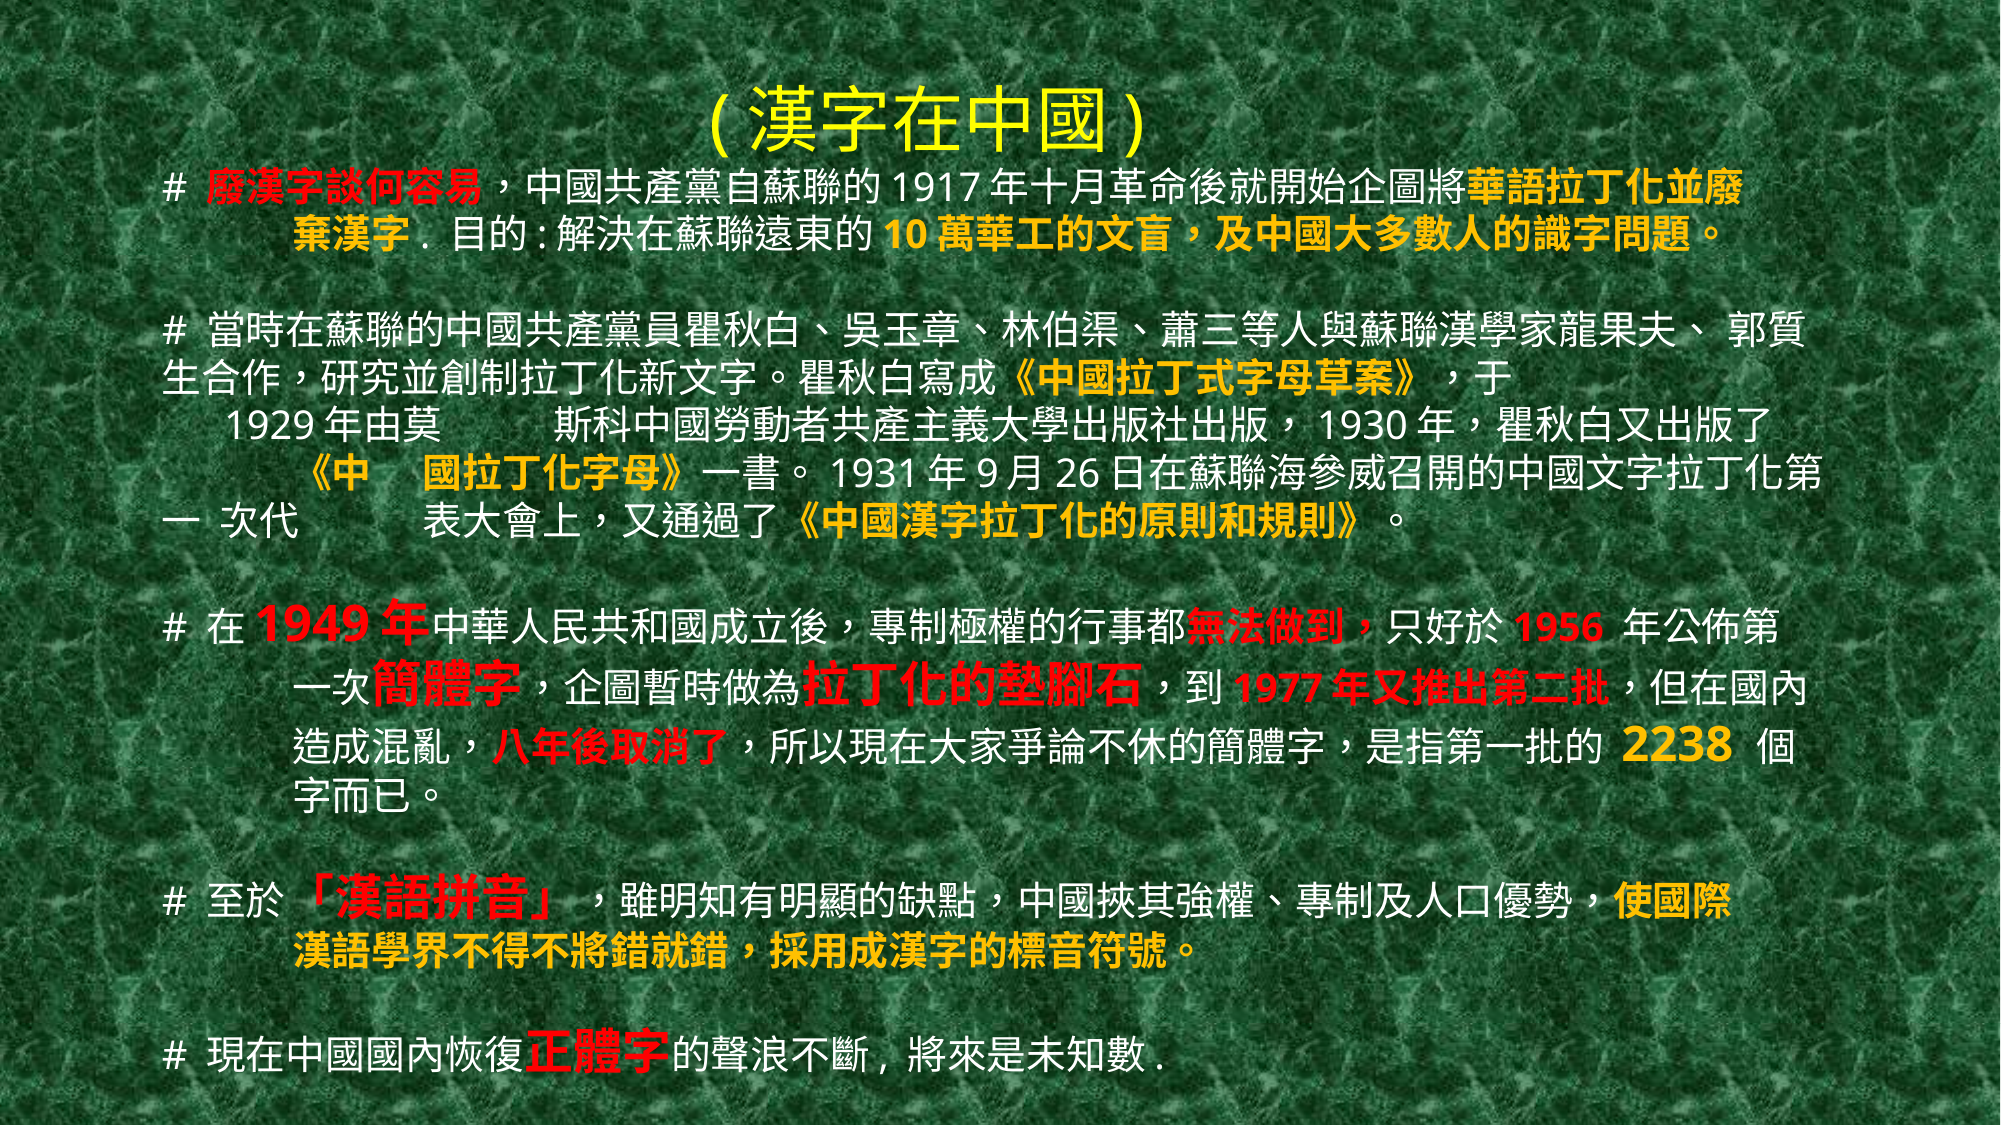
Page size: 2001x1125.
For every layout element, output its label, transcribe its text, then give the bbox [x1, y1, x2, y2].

title (漢字在中國) # 廢漢字談何容易，中國共產黨自蘇聯的1917年十月革命後就開始企圖將華語拉丁化並廢 棄漢字. 目的:解決在蘇聯遠東的10萬華工的文盲，及中國大多數人的識字問題。 # 當時在蘇聯的中國共產黨員瞿秋白、吳玉章、林伯渠、蕭三等人與蘇聯漢學家龍果夫、 郭質生合作，研究並創制拉丁化新文字。瞿秋白寫成《中國拉丁式字母草案》，于 1929年由莫 斯科中國勞動者共產主義大學出版社出版，1930年，瞿秋白又出版了 《中 國拉丁化字母》一書。1931年9月26日在蘇聯海參威召開的中國文字拉丁化第一 次代 表大會上，又通過了《中國漢字拉丁化的原則和規則》。 # 在1949年中華人民共和國成立後，專制極權的行事都無法做到，只好於1956 年公佈第 一次簡體字，企圖暫時做為拉丁化的墊腳石，到1977年又推出第二批，但在國內 造成混亂，八年後取消了，所以現在大家爭論不休的簡體字，是指第一批的 2238 個 字而已。 # 至於「漢語拼音」，雖明知有明顯的缺點，中國挾其強權、專制及人口優勢，使國際 漢語學界不得不將錯就錯，採用成漢字的標音符號。 # 現在中國國內恢復正體字的聲浪不斷, 將來是未知數. [146, 62, 1854, 1091]
picture [0, 0, 2001, 1125]
